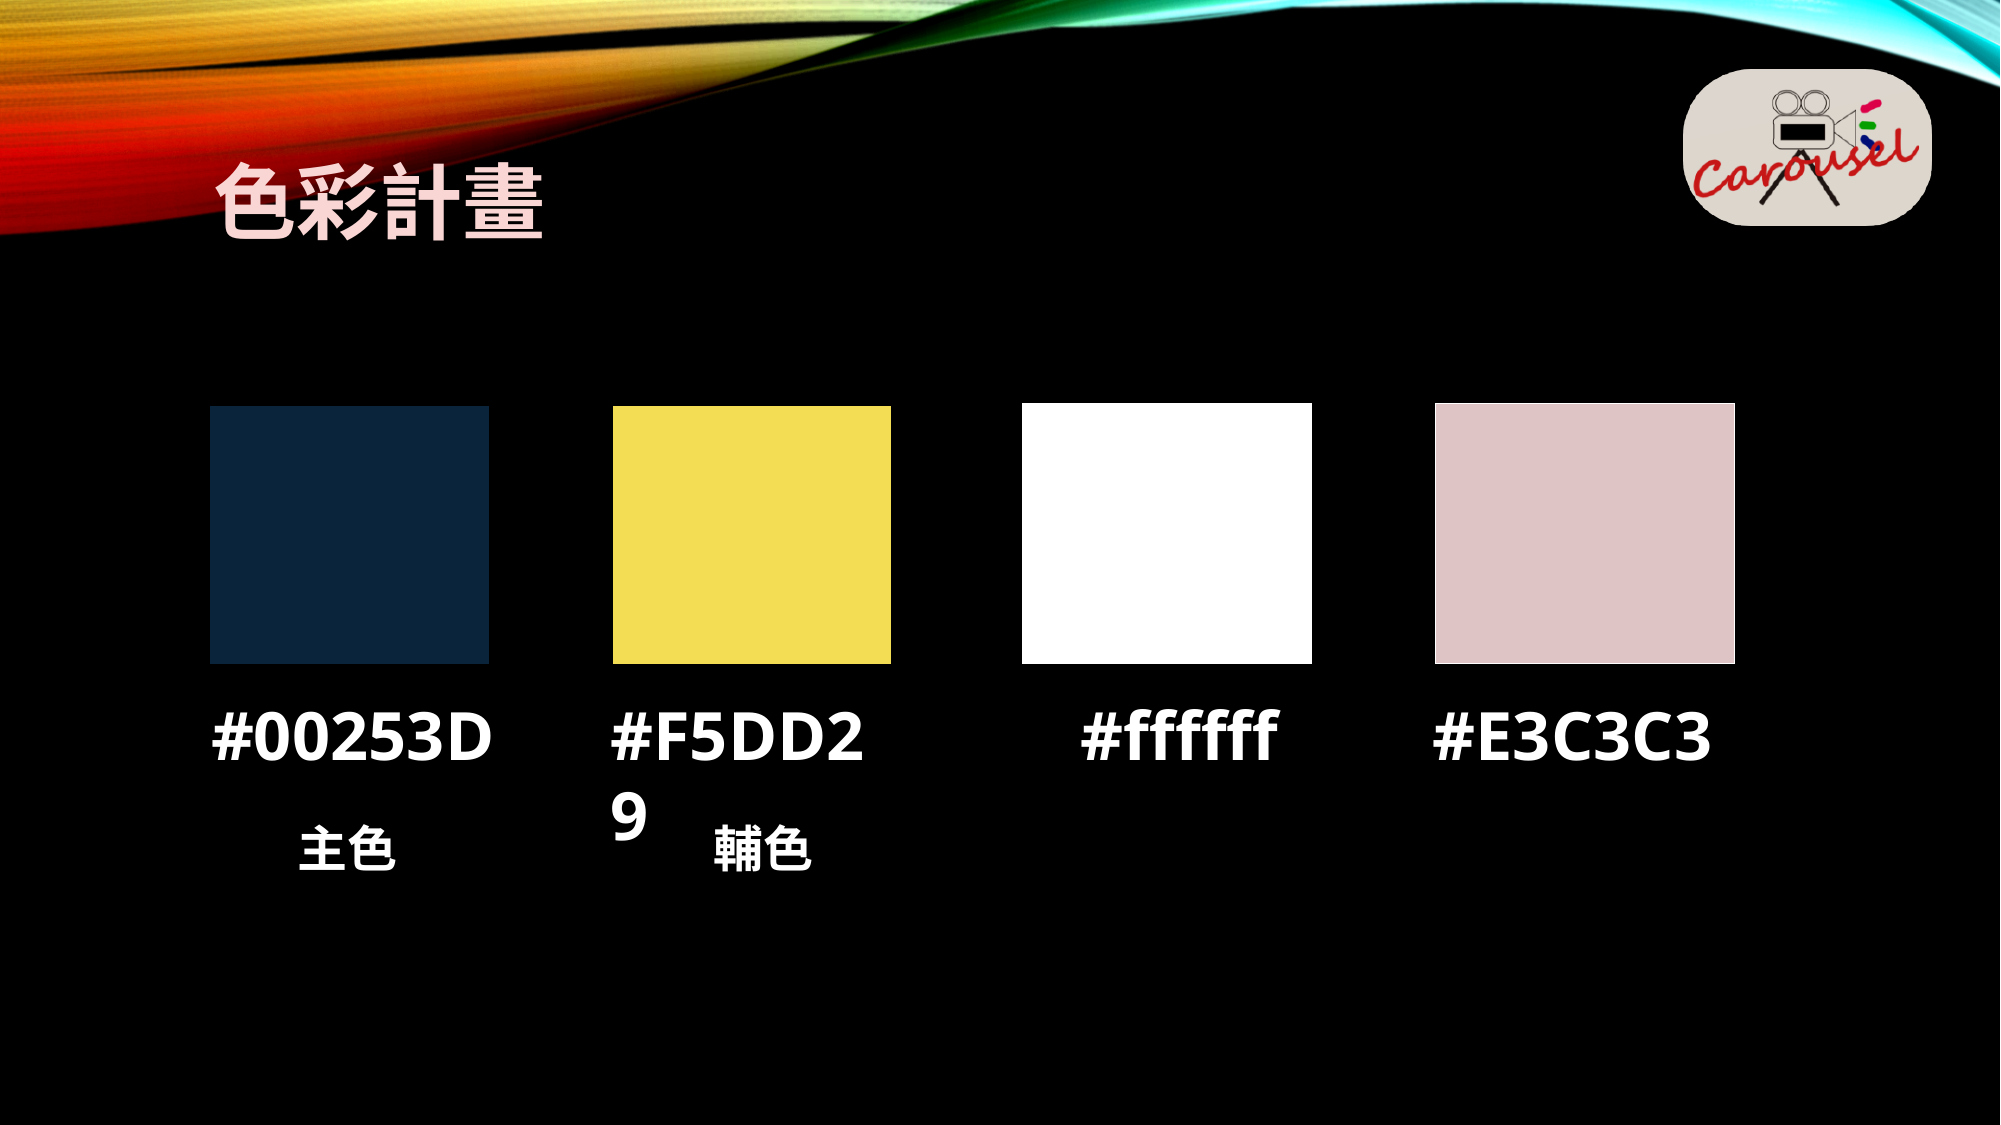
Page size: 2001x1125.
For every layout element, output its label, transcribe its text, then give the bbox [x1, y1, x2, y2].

picture [0, 0, 2000, 237]
text_box #E3C3C3 [1417, 686, 1728, 782]
text_box #00253D [178, 686, 517, 782]
title 色彩計畫 [61, 122, 699, 291]
text_box 主色 [282, 810, 413, 886]
text_box #F5DD29 [595, 686, 909, 862]
text_box #ffffff [1065, 686, 1344, 782]
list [210, 406, 489, 664]
picture [612, 406, 892, 664]
text_box 輔色 [698, 810, 855, 886]
picture [1435, 402, 1735, 664]
picture [1021, 402, 1312, 664]
